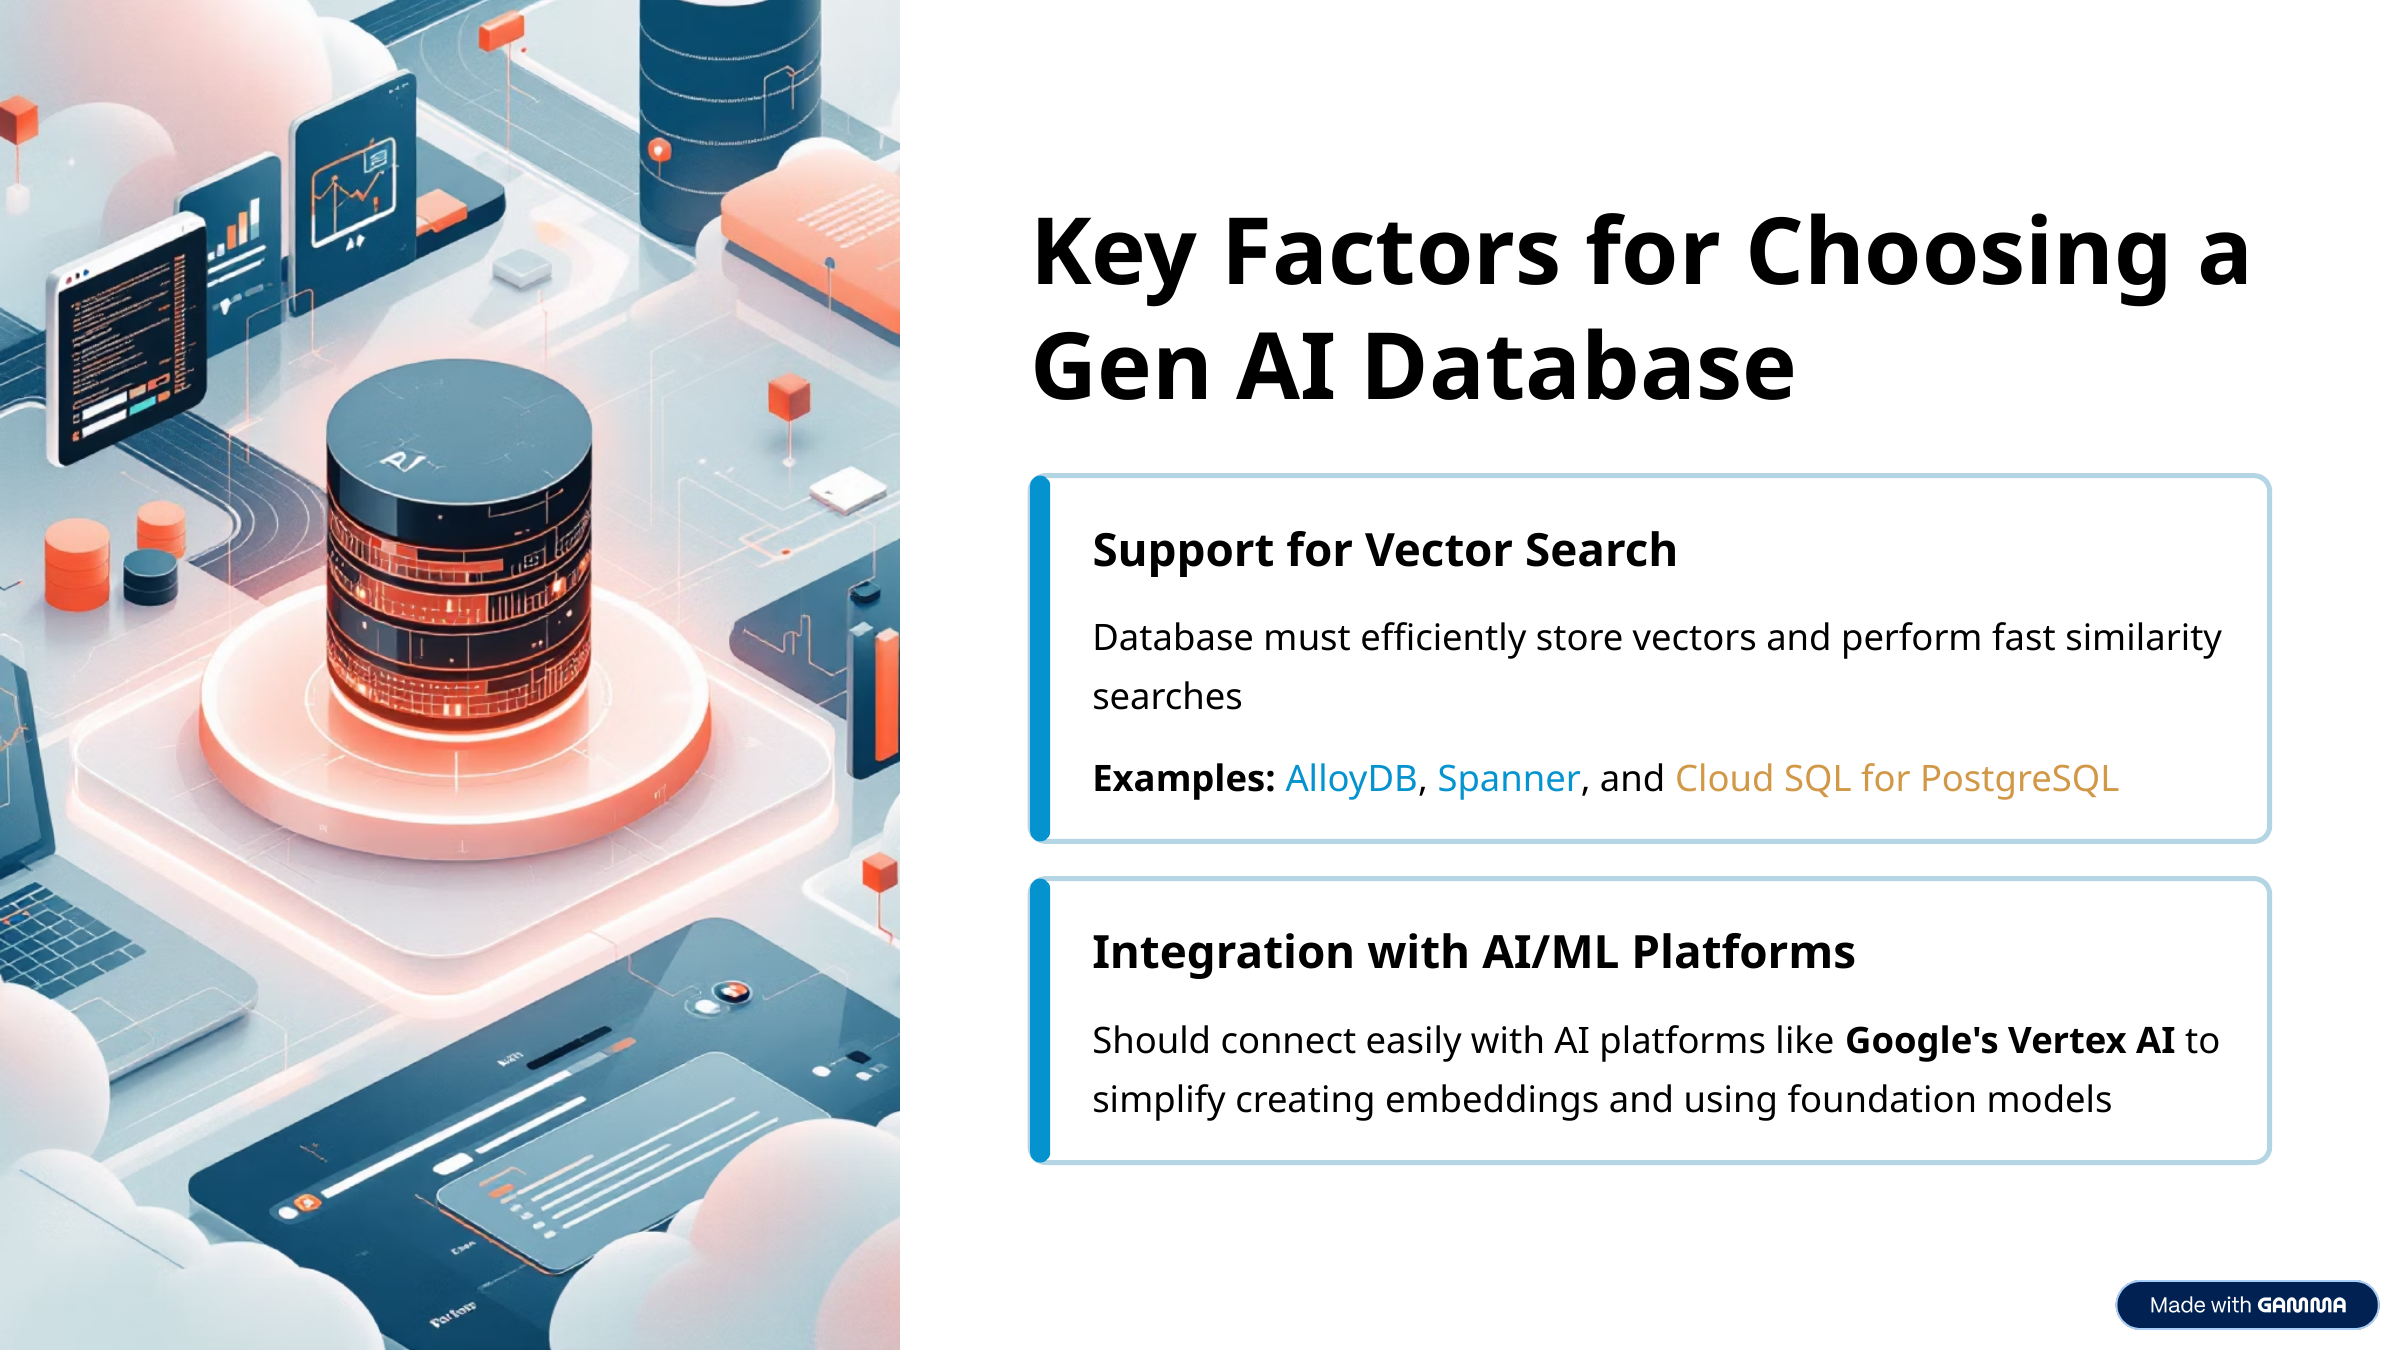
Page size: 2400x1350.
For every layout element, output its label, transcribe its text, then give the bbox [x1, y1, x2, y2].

text_box [1030, 878, 1051, 1163]
text_box Integration with AI/ML Platforms [1092, 920, 1807, 979]
text_box [1043, 475, 2270, 842]
text_box Database must efficiently store vectors and perform fast similarity searches [1092, 598, 2228, 718]
text_box Key Factors for Choosing a Gen AI Database [1030, 187, 2270, 420]
text_box [1043, 878, 2270, 1163]
text_box Examples: AlloyDB, Spanner, and Cloud SQL for PostgreSQL [1092, 739, 2228, 800]
picture [0, 0, 900, 1350]
picture [2106, 1271, 2389, 1339]
text_box [1030, 475, 1051, 842]
text_box Should connect easily with AI platforms like Google's Vertex AI to simplify creating embeddings and using foundation models [1092, 1001, 2228, 1121]
text_box Support for Vector Search [1092, 517, 1655, 576]
